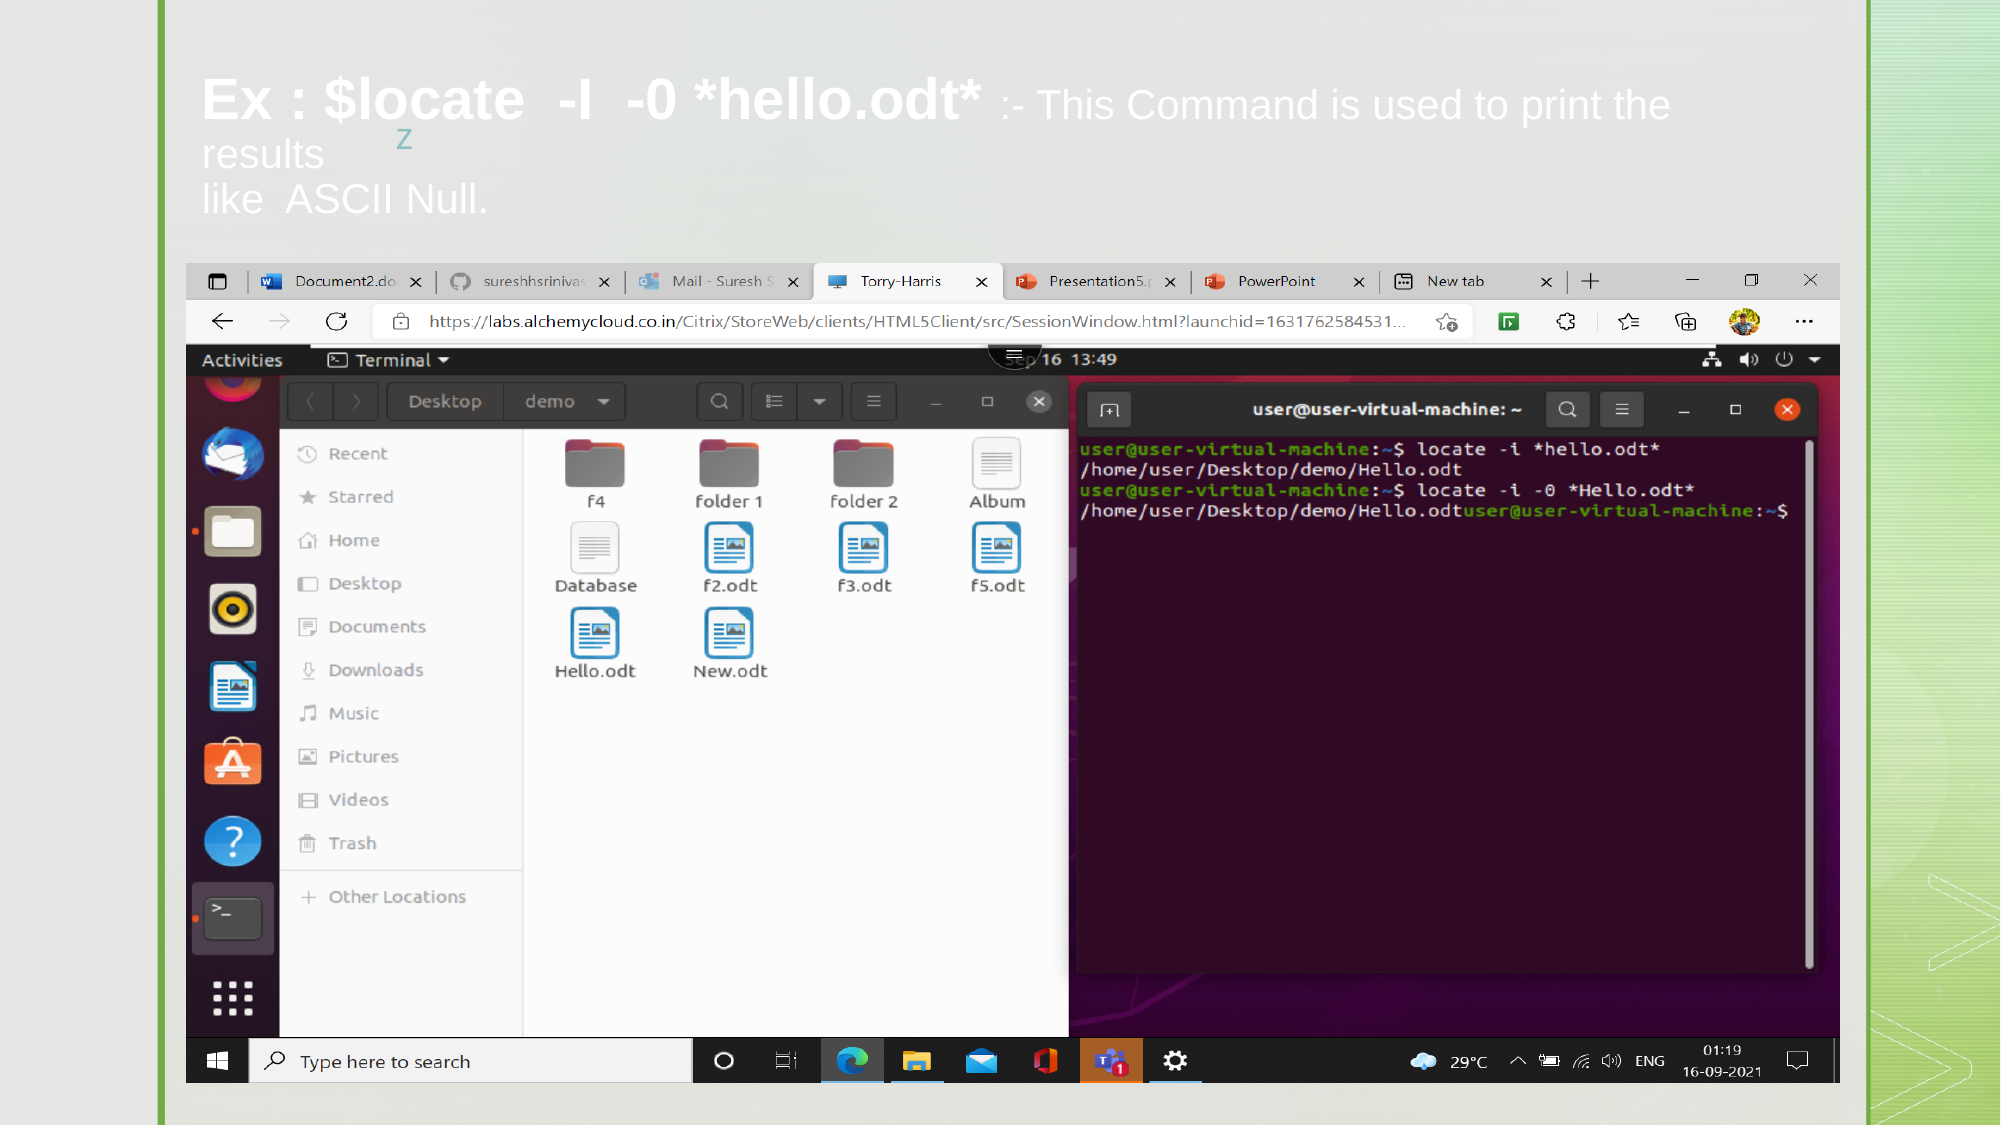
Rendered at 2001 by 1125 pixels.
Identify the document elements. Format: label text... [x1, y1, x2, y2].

text_box Ex : $locate -I -0 *hello.odt* :- This Command is used to print the results like ASCII Null. [187, 21, 1821, 263]
picture [1871, 0, 2001, 1125]
picture [186, 263, 1840, 1084]
